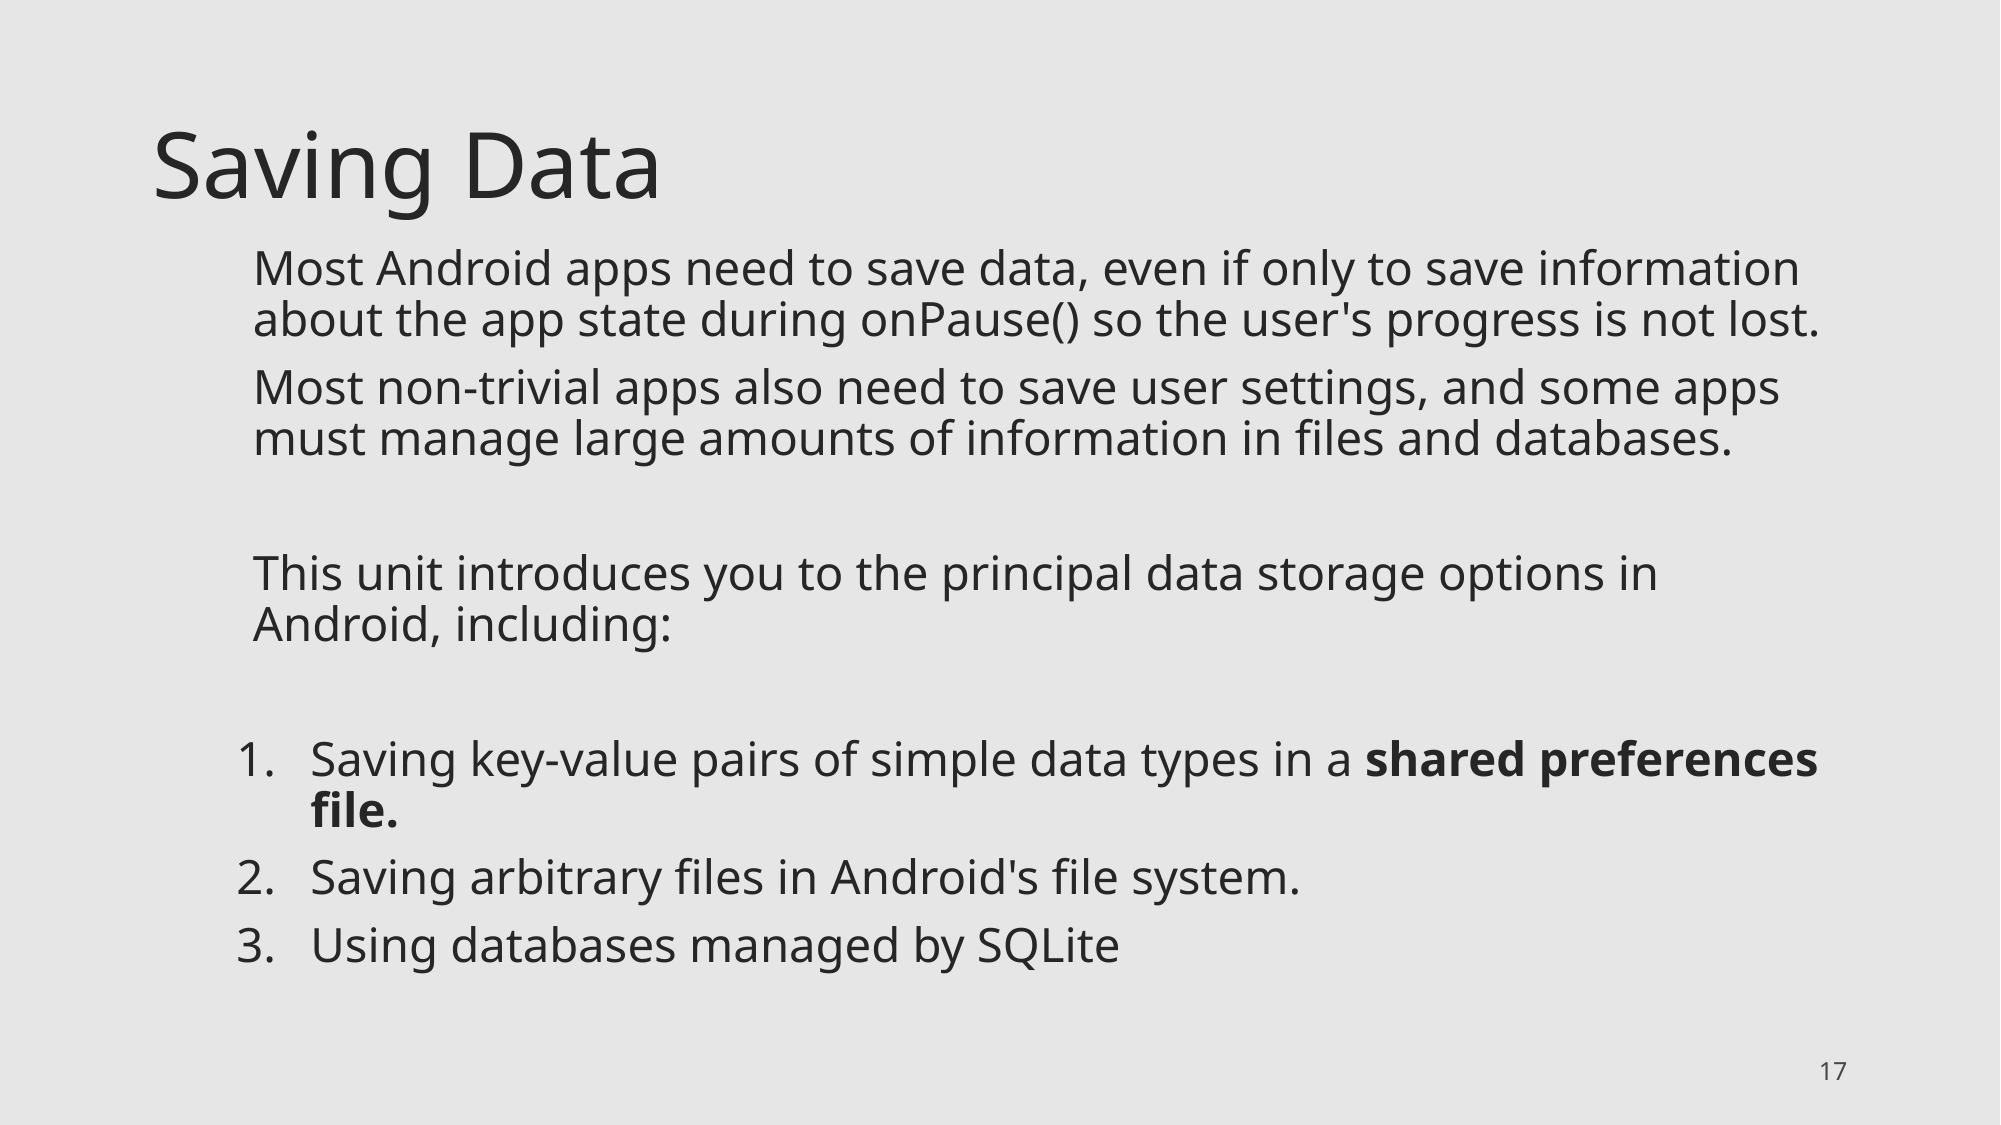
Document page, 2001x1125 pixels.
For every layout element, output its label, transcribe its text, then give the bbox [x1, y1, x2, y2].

slide_number 17 [1412, 1042, 1863, 1103]
title Saving Data [137, 59, 1863, 278]
list Most Android apps need to save data, even if only to save information about the app state during onPause() so the user's progress is not lost. Most non-trivial apps also need to save user settings, and some apps must manage large amounts of information in files and databases. This unit introduces you to the principal data storage options in Android, including: Saving key-value pairs of simple data types in a shared preferences file. Saving arbitrary files in Android's file system. Using databases managed by SQLite [221, 237, 1848, 1025]
